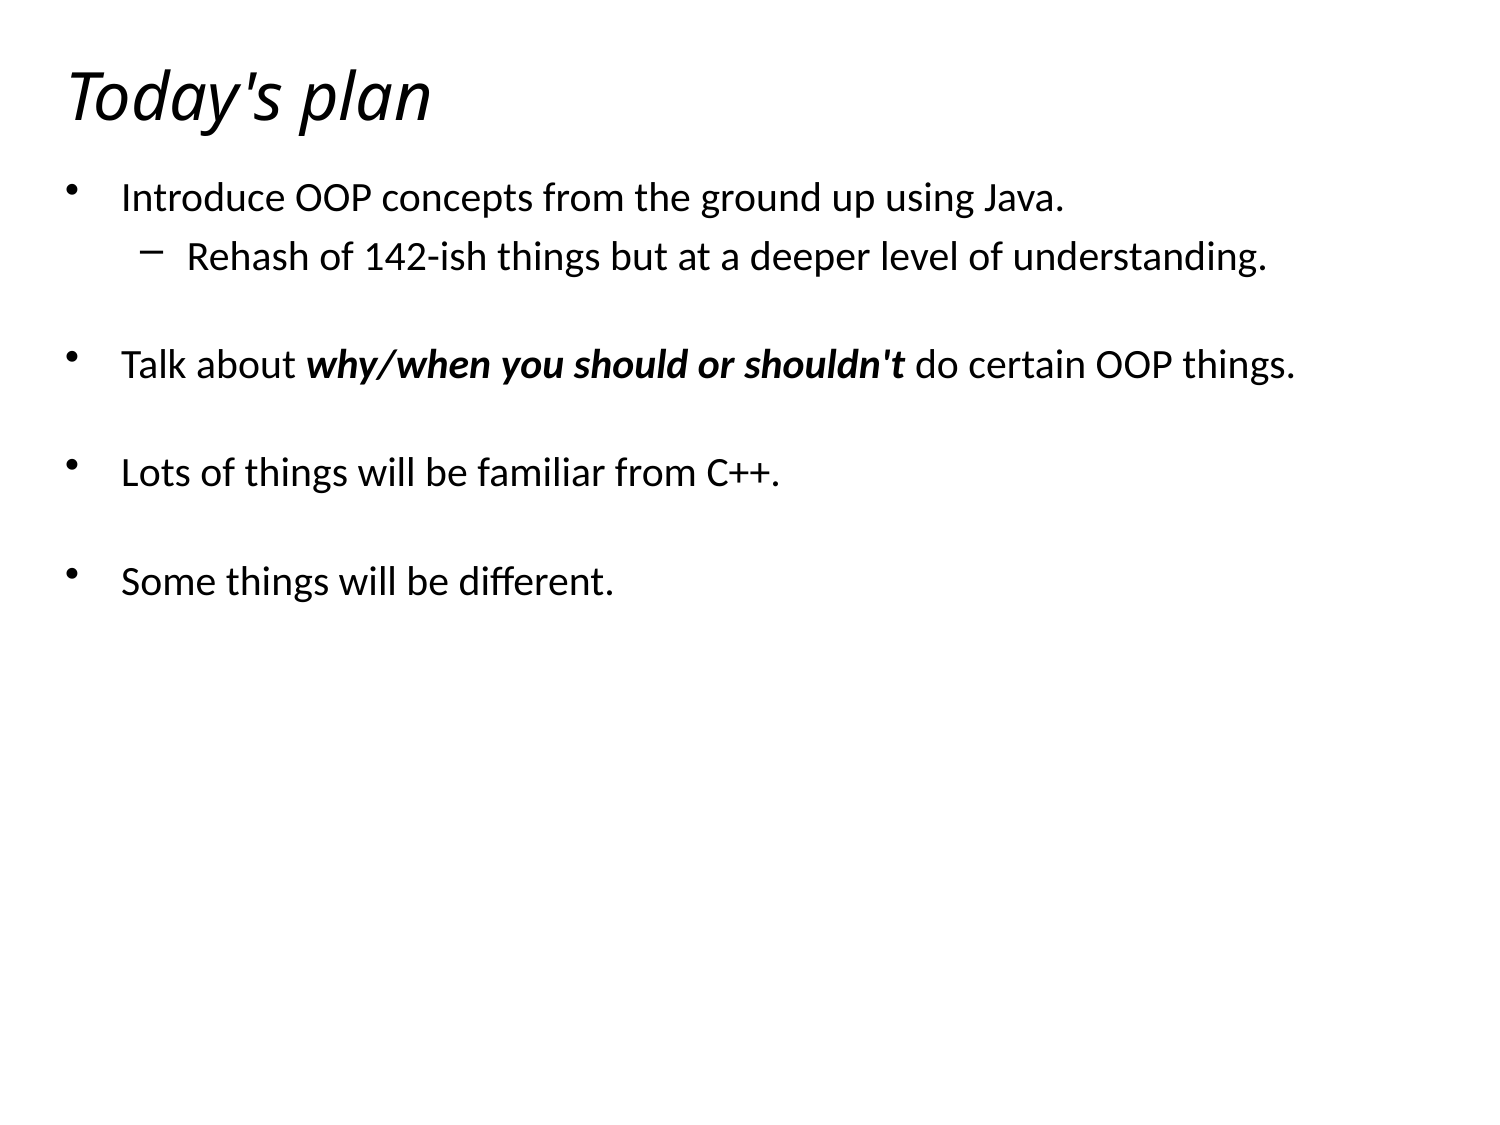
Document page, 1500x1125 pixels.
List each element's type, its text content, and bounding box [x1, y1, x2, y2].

title Today's plan [49, 49, 1451, 138]
list Introduce OOP concepts from the ground up using Java. Rehash of 142-ish things but at a deeper level of understanding. Talk about why/when you should or shouldn't do certain OOP things. Lots of things will be familiar from C++. Some things will be different. [49, 162, 1451, 1001]
